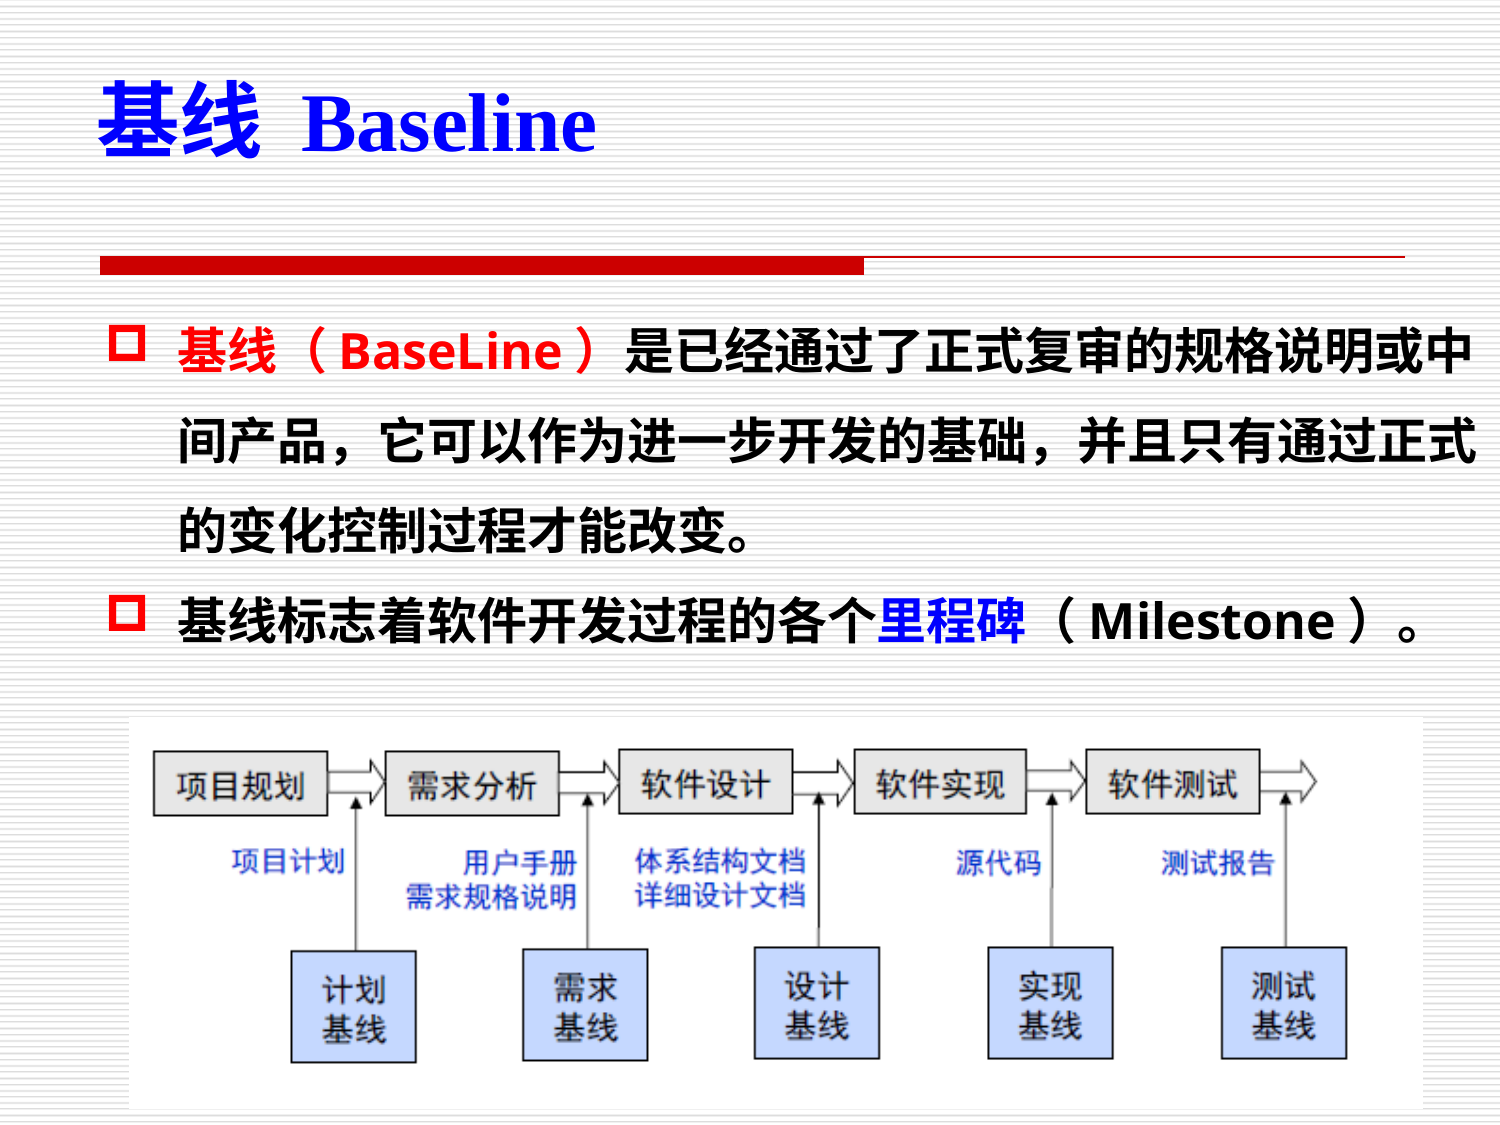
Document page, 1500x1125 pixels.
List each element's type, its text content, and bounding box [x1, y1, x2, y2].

text_box 基线 Baseline [81, 60, 994, 176]
picture [0, 0, 1500, 1125]
text_box 基线（BaseLine）是已经通过了正式复审的规格说明或中间产品，它可以作为进一步开发的基础，并且只有通过正式的变化控制过程才能改变。 基线标志着软件开发过程的各个里程碑（Milestone）。 [90, 281, 1500, 657]
